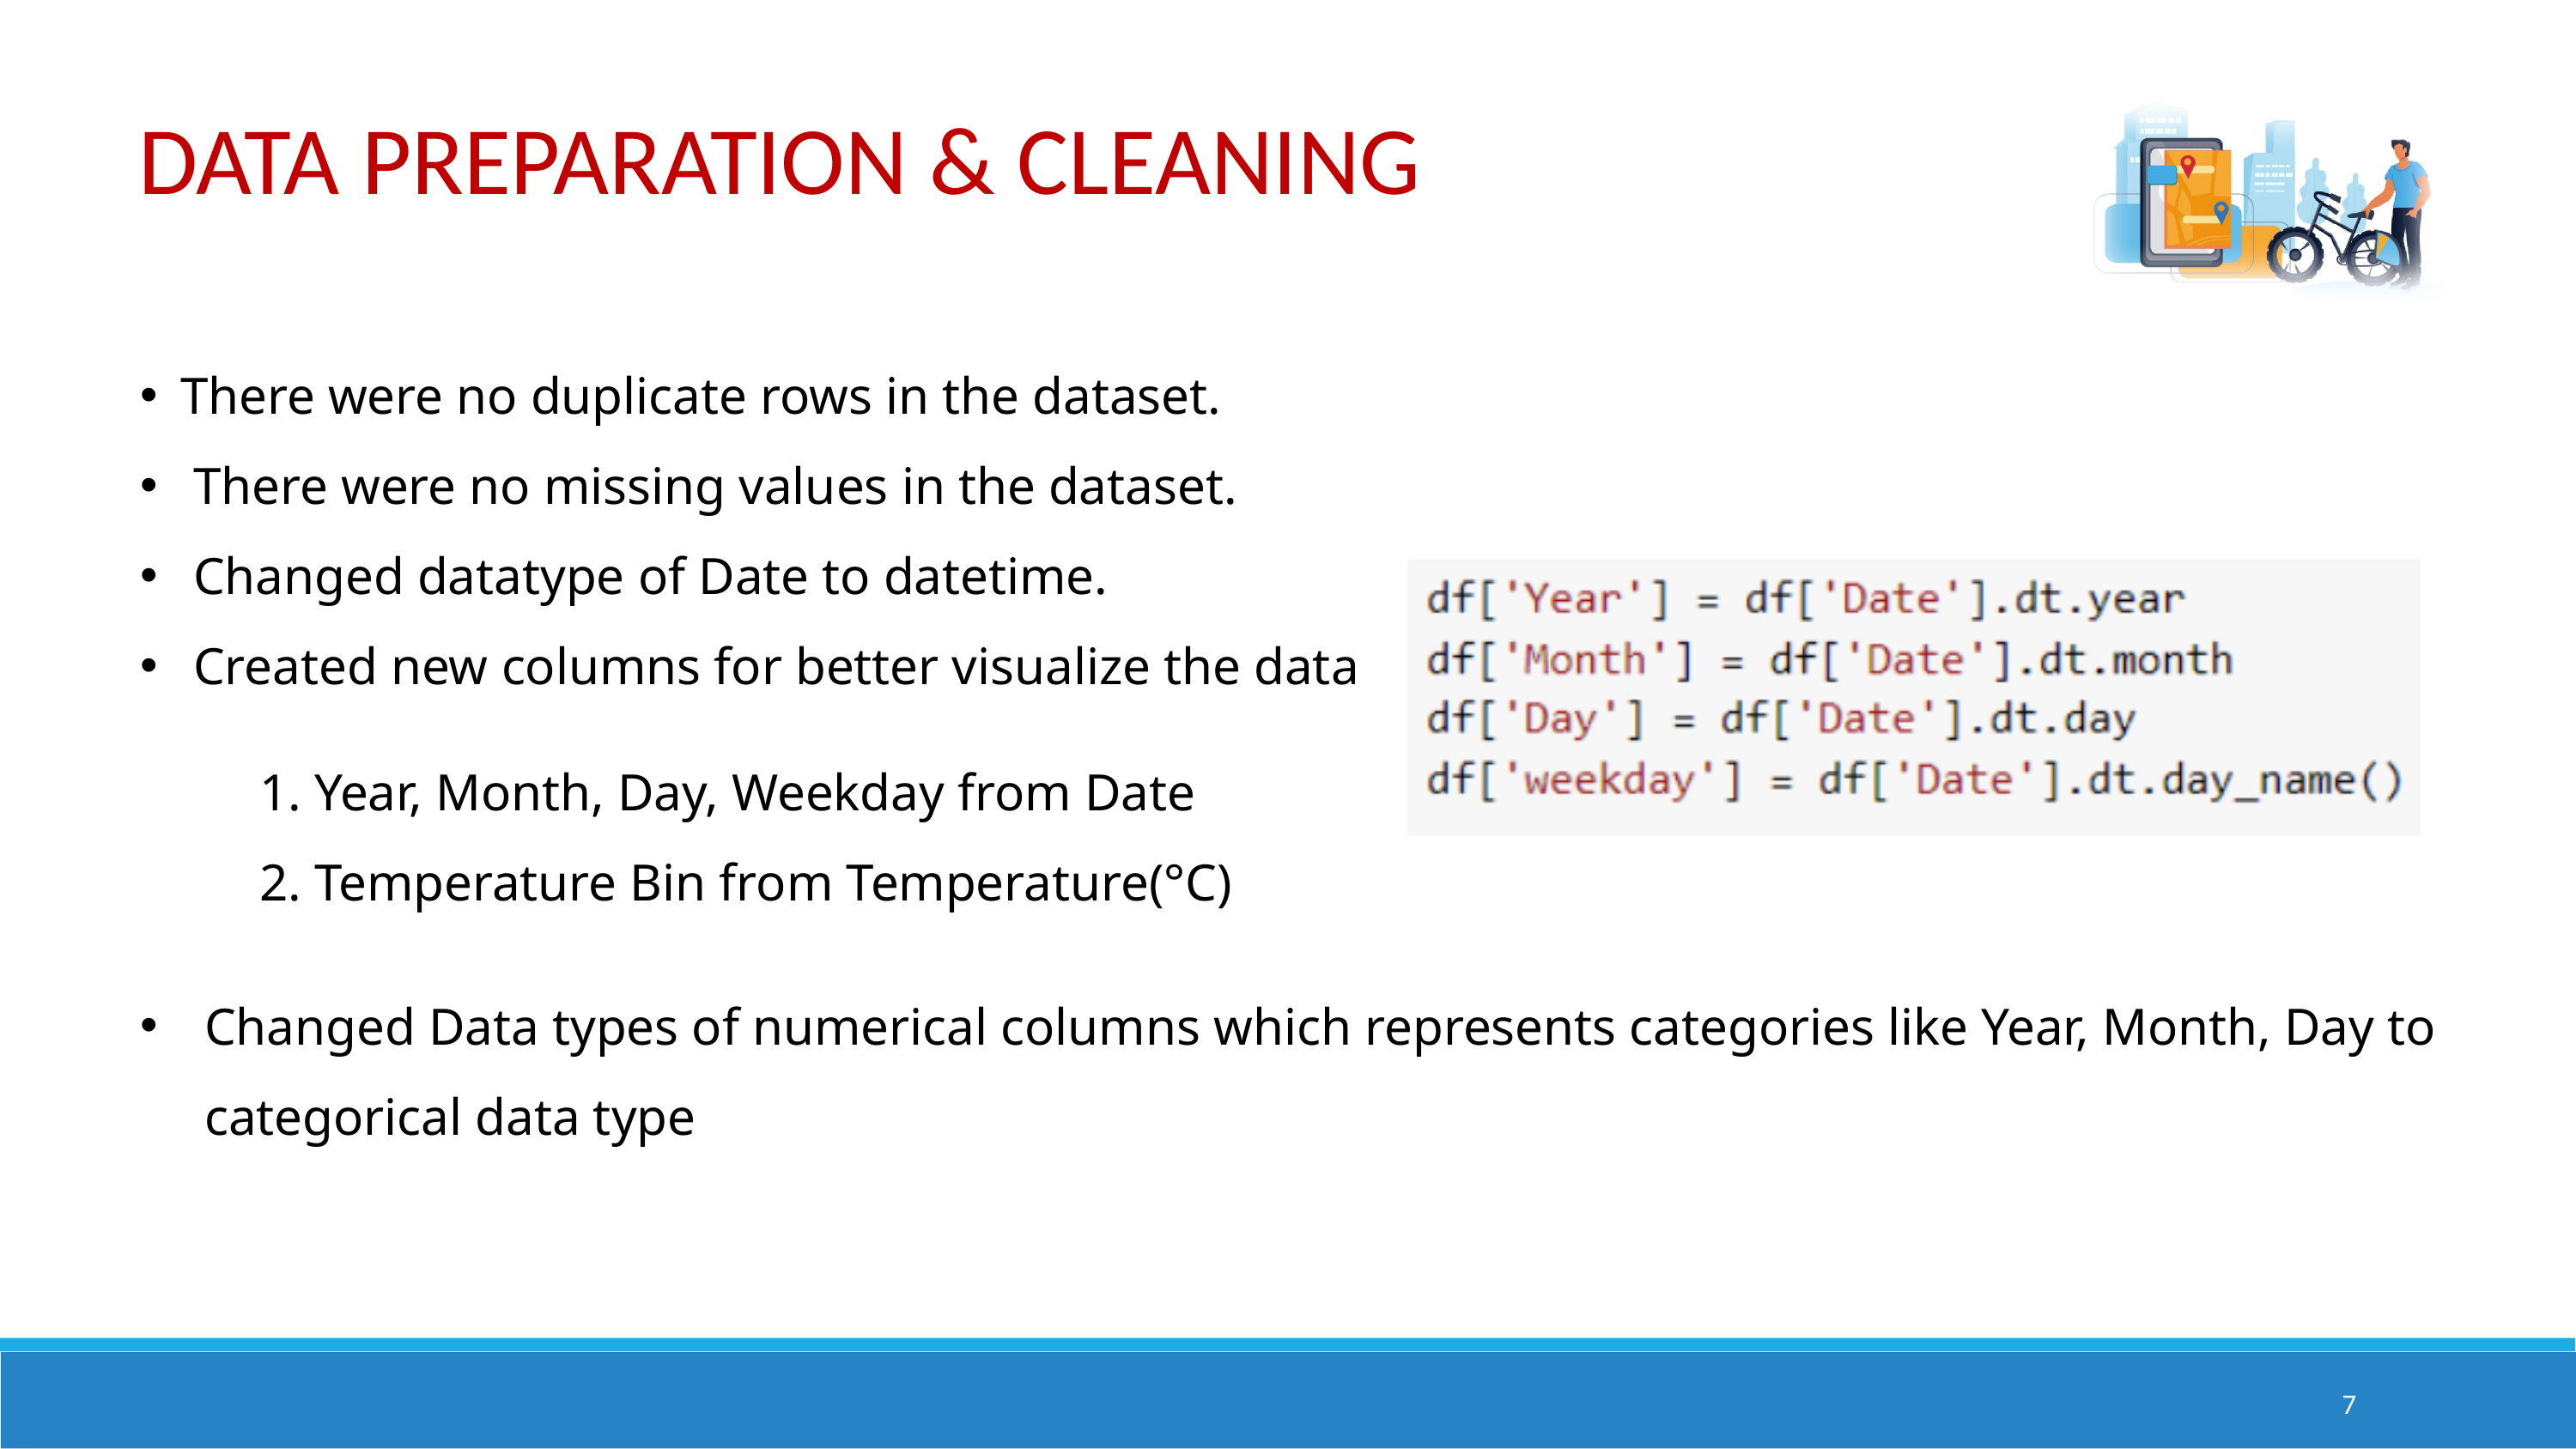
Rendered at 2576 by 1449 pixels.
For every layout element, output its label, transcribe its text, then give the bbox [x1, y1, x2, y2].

picture [1388, 544, 2468, 876]
text_box There were no duplicate rows in the dataset. There were no missing values in the dataset. Changed datatype of Date to datetime. Created new columns for better visualize the data Changed Data types of numerical columns which represents categories like Year, Month, Day to categorical data type [127, 328, 2468, 1152]
picture [2070, 90, 2458, 307]
slide_number 7 [2092, 1364, 2369, 1442]
text_box 1. Year, Month, Day, Weekday from Date 2. Temperature Bin from Temperature(°C) [246, 724, 1364, 956]
text_box DATA PREPARATION & CLEANING [125, 91, 1435, 336]
